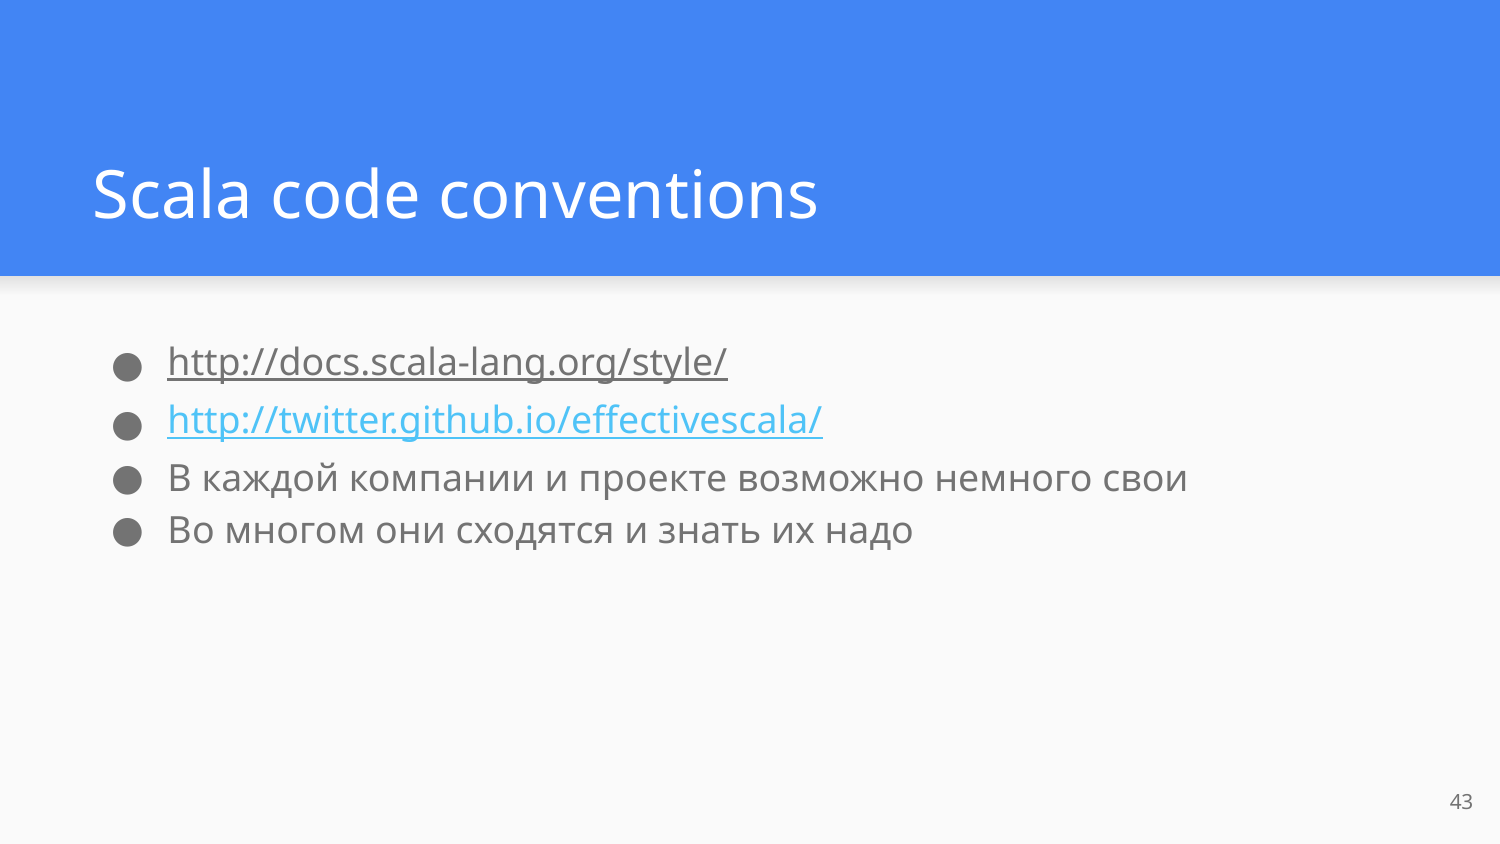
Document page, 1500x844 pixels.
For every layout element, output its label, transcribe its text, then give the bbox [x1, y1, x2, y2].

slide_number ‹#› [1398, 770, 1489, 835]
list http://docs.scala-lang.org/style/ http://twitter.github.io/effectivescala/ В каждой компании и проекте возможно немного свои Во многом они сходятся и знать их надо [77, 314, 1427, 760]
title Scala code conventions [77, 121, 1427, 248]
